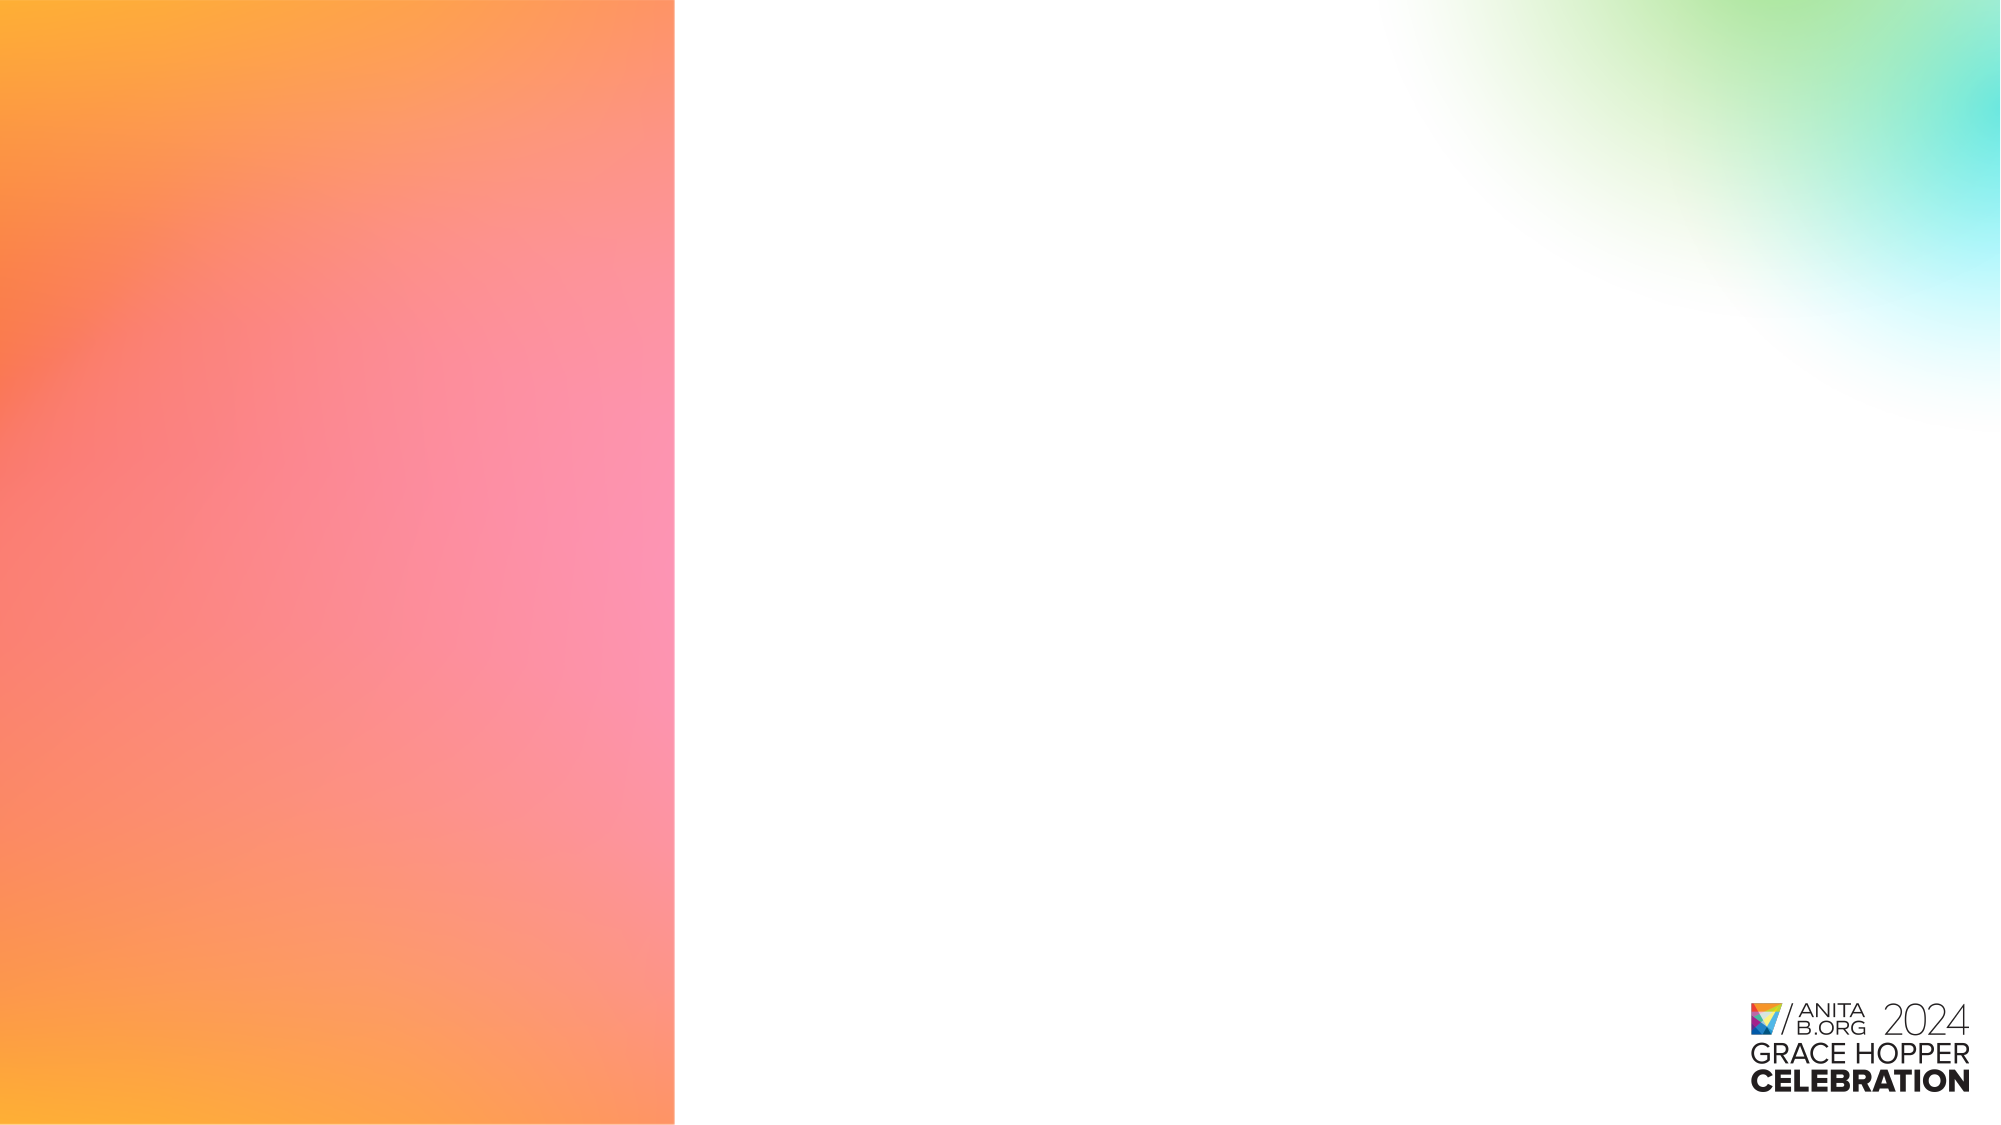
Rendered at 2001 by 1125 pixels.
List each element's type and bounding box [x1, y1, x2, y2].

picture [1751, 1003, 1969, 1092]
picture [850, 0, 2001, 962]
picture [0, 0, 675, 1125]
